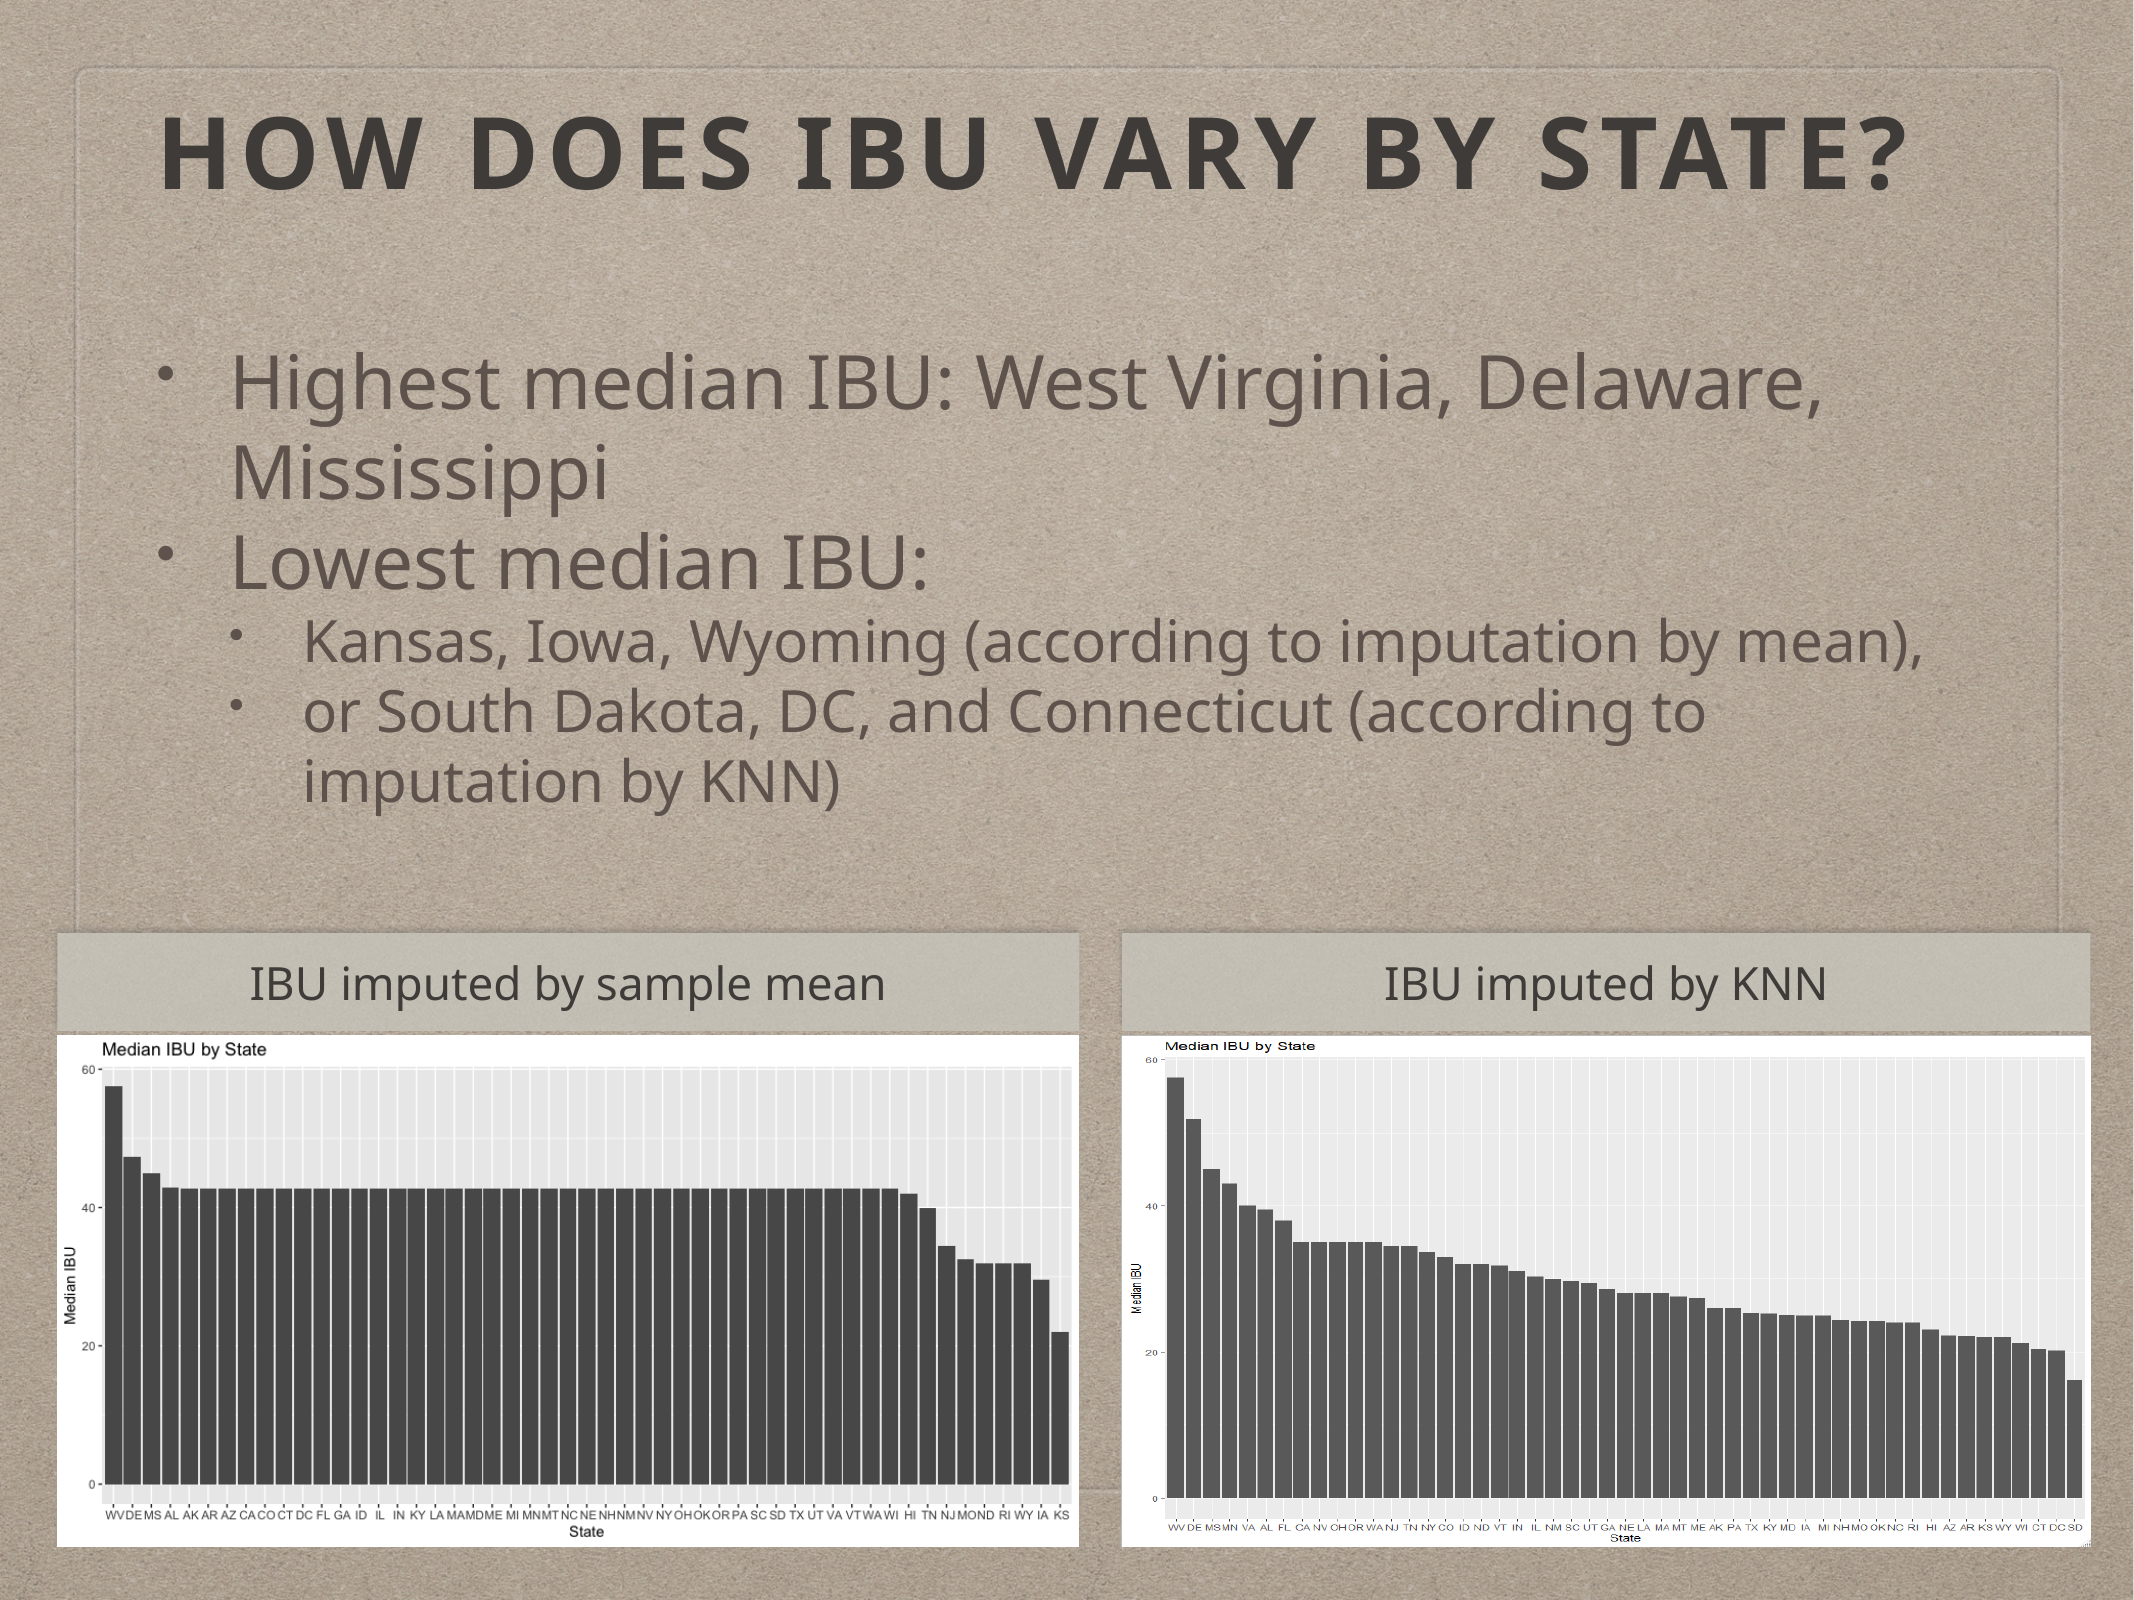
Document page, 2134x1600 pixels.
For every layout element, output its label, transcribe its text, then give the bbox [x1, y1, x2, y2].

text_box IBU imputed by KNN [1122, 933, 2091, 1031]
text_box IBU imputed by sample mean [57, 933, 1080, 1031]
list Highest median IBU: West Virginia, Delaware, Mississippi Lowest median IBU: Kansas, Iowa, Wyoming (according to imputation by mean), or South Dakota, DC, and Connecticut (according to imputation by KNN) [147, 131, 1986, 1018]
title How does IBU vary by state? [147, 103, 1986, 131]
picture [0, 0, 2134, 1600]
